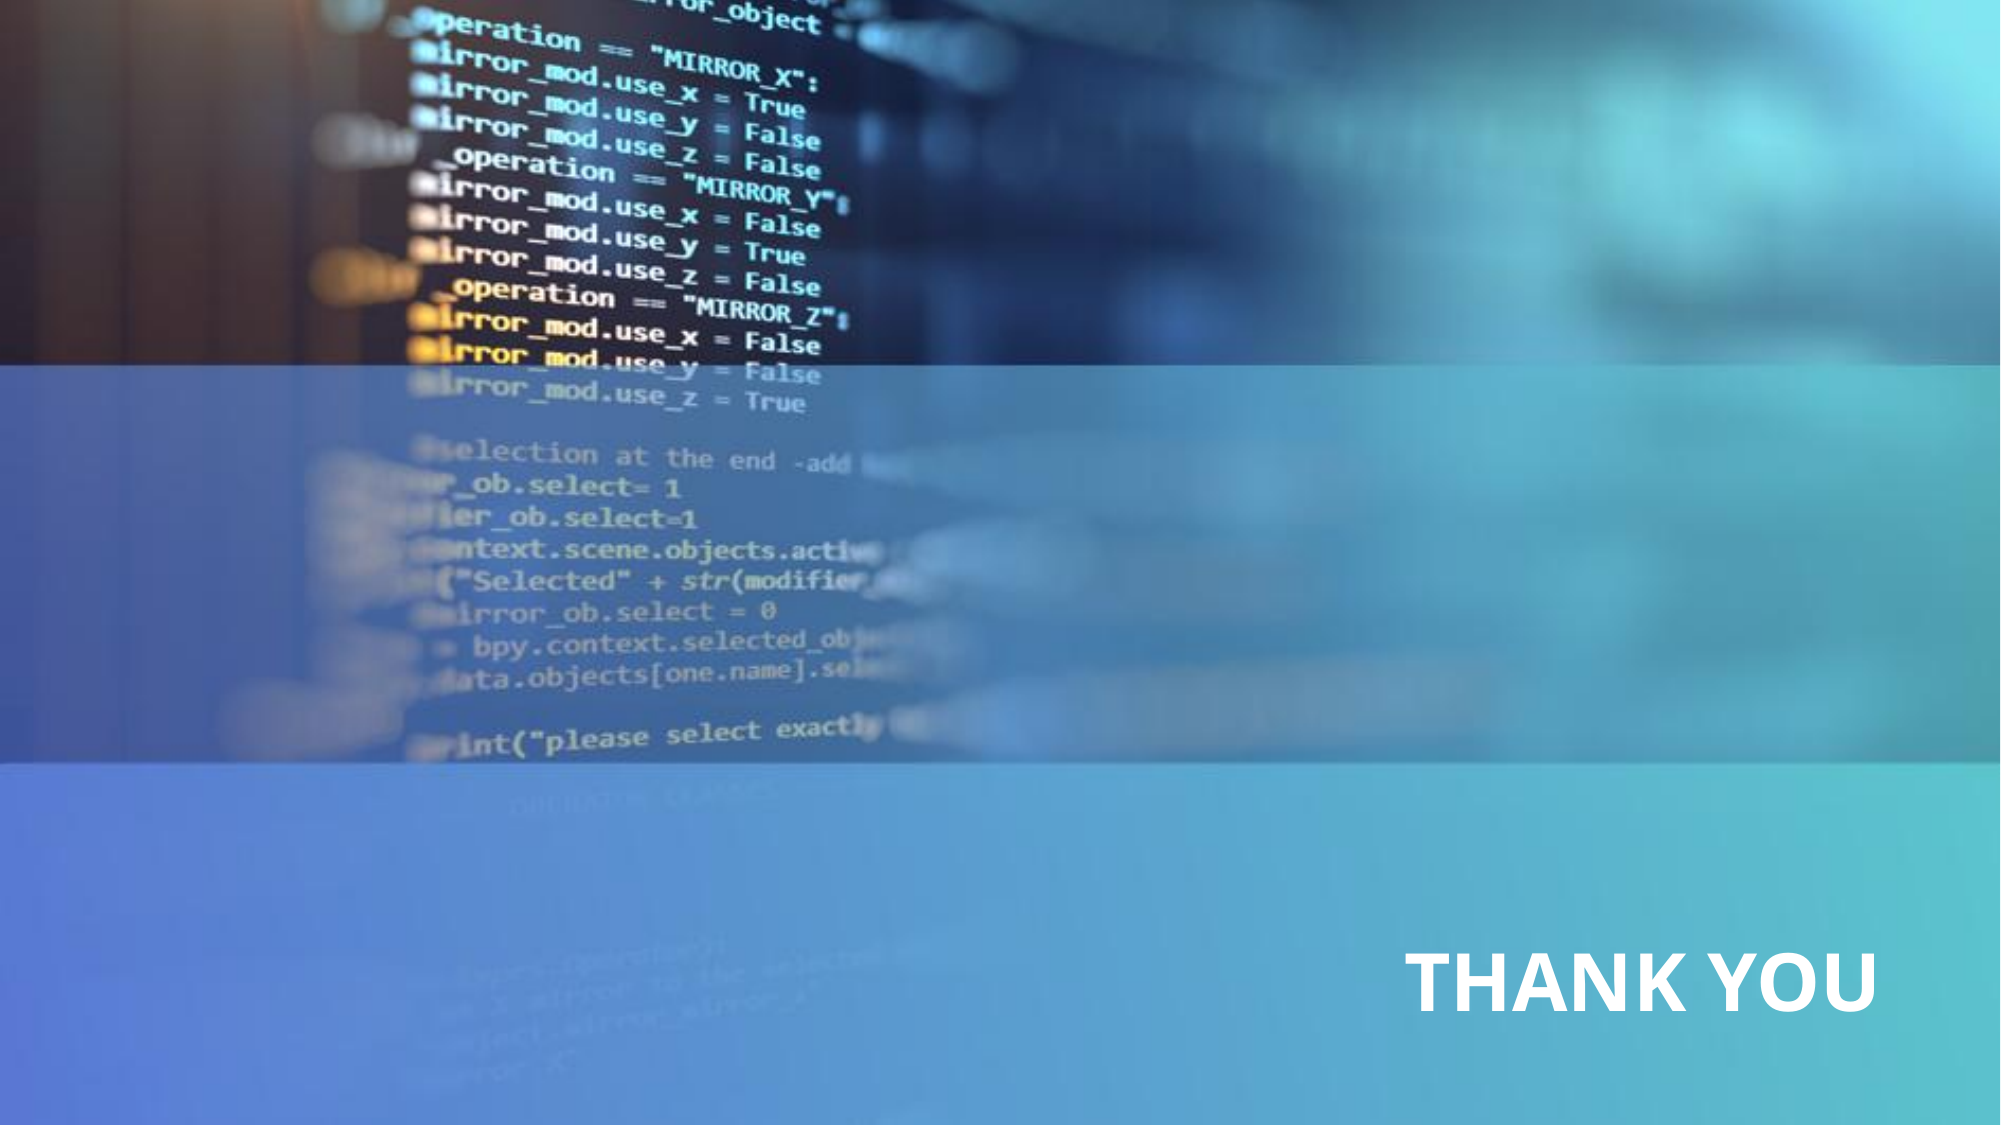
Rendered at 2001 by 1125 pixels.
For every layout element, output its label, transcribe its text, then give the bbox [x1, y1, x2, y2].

title THANK YOU [32, 917, 1897, 1043]
picture [0, 0, 2001, 1125]
